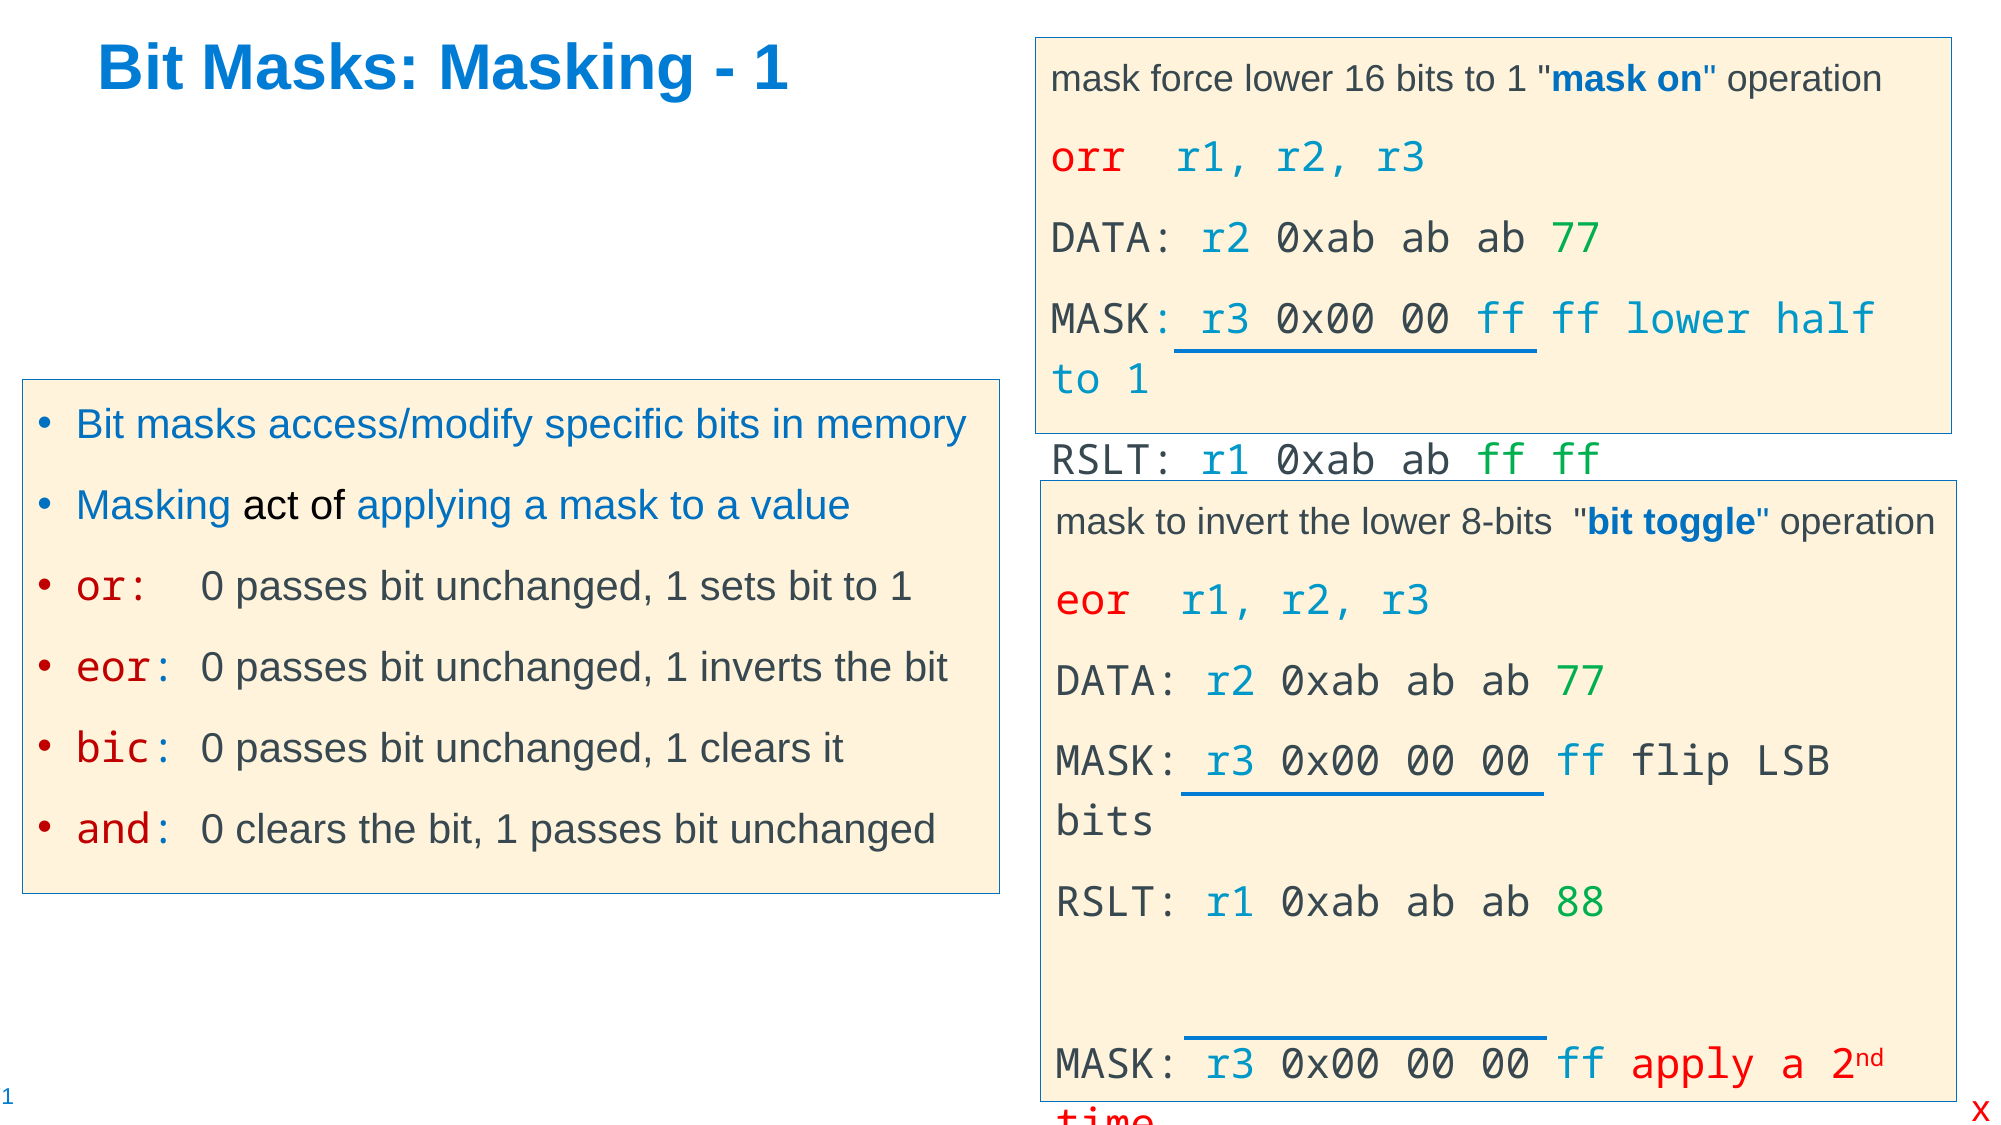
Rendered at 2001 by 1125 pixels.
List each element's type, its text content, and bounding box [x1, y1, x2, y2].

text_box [1035, 37, 1952, 434]
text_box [1040, 480, 1957, 1102]
text_box x [1956, 1076, 2000, 1125]
list Bit masks access/modify specific bits in memory Masking act of applying a mask to a value or: 0 passes bit unchanged, 1 sets bit to 1 eor: 0 passes bit unchanged, 1 inverts the bit bic: 0 passes bit unchanged, 1 clears it and: 0 clears the bit, 1 passes bit unchanged [22, 379, 1000, 894]
title Bit Masks: Masking - 1 [82, 19, 1808, 111]
